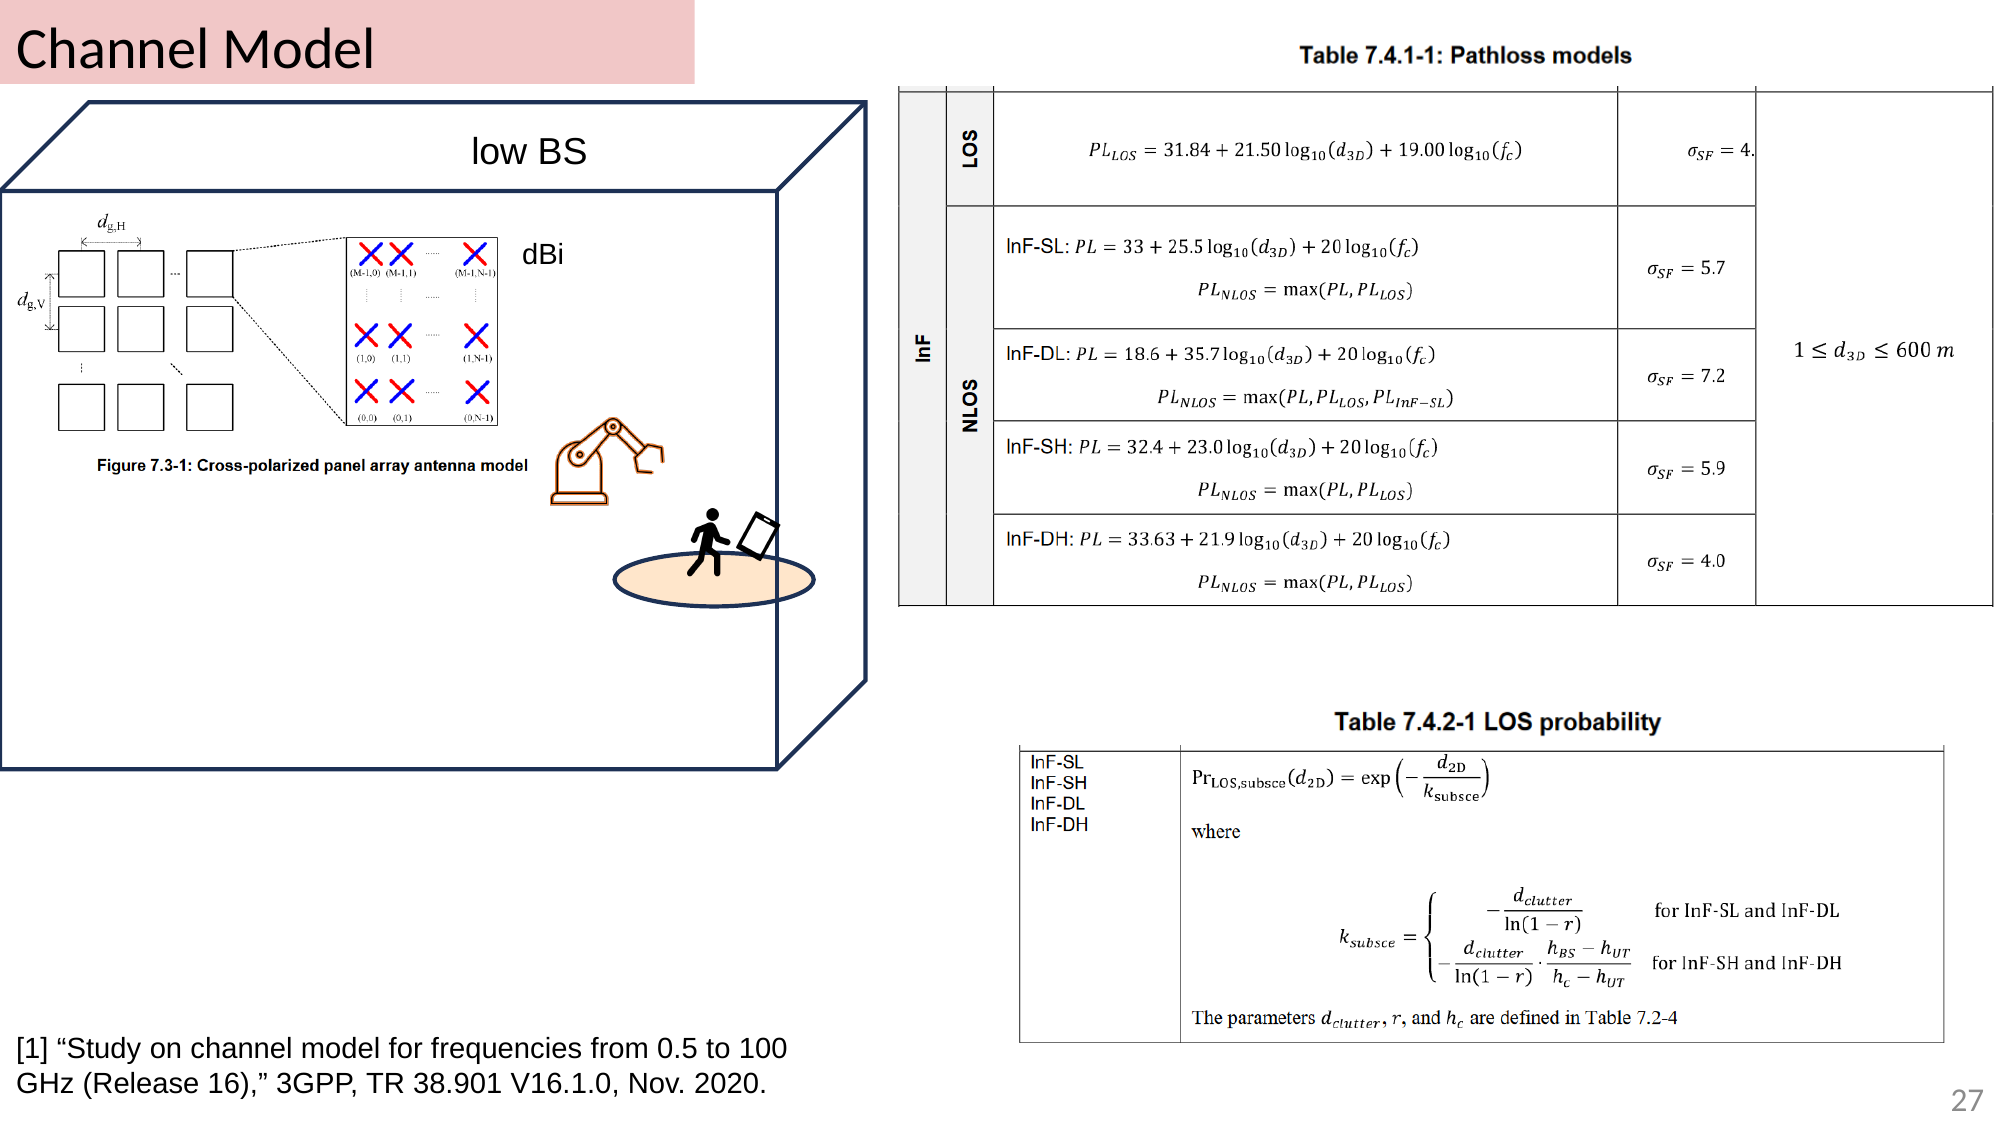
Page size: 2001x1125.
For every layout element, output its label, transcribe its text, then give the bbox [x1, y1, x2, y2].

text_box [1] “Study on channel model for frequencies from 0.5 to 100 GHz (Release 16),” 3GPP, TR 38.901 V16.1.0, Nov. 2020. [1, 1021, 847, 1107]
slide_number 27 [1902, 1067, 1999, 1125]
picture [1291, 34, 1638, 72]
picture [15, 200, 530, 476]
picture [1322, 698, 1669, 741]
text_box low BS [456, 119, 603, 180]
picture [545, 399, 793, 580]
picture [891, 86, 2000, 607]
table_cell [7, 105, 858, 188]
table_cell [779, 109, 863, 762]
text_box [0, 0, 695, 84]
picture [1013, 745, 1951, 1043]
text_box Channel Model [2, 2, 392, 88]
text_box [0, 100, 868, 772]
